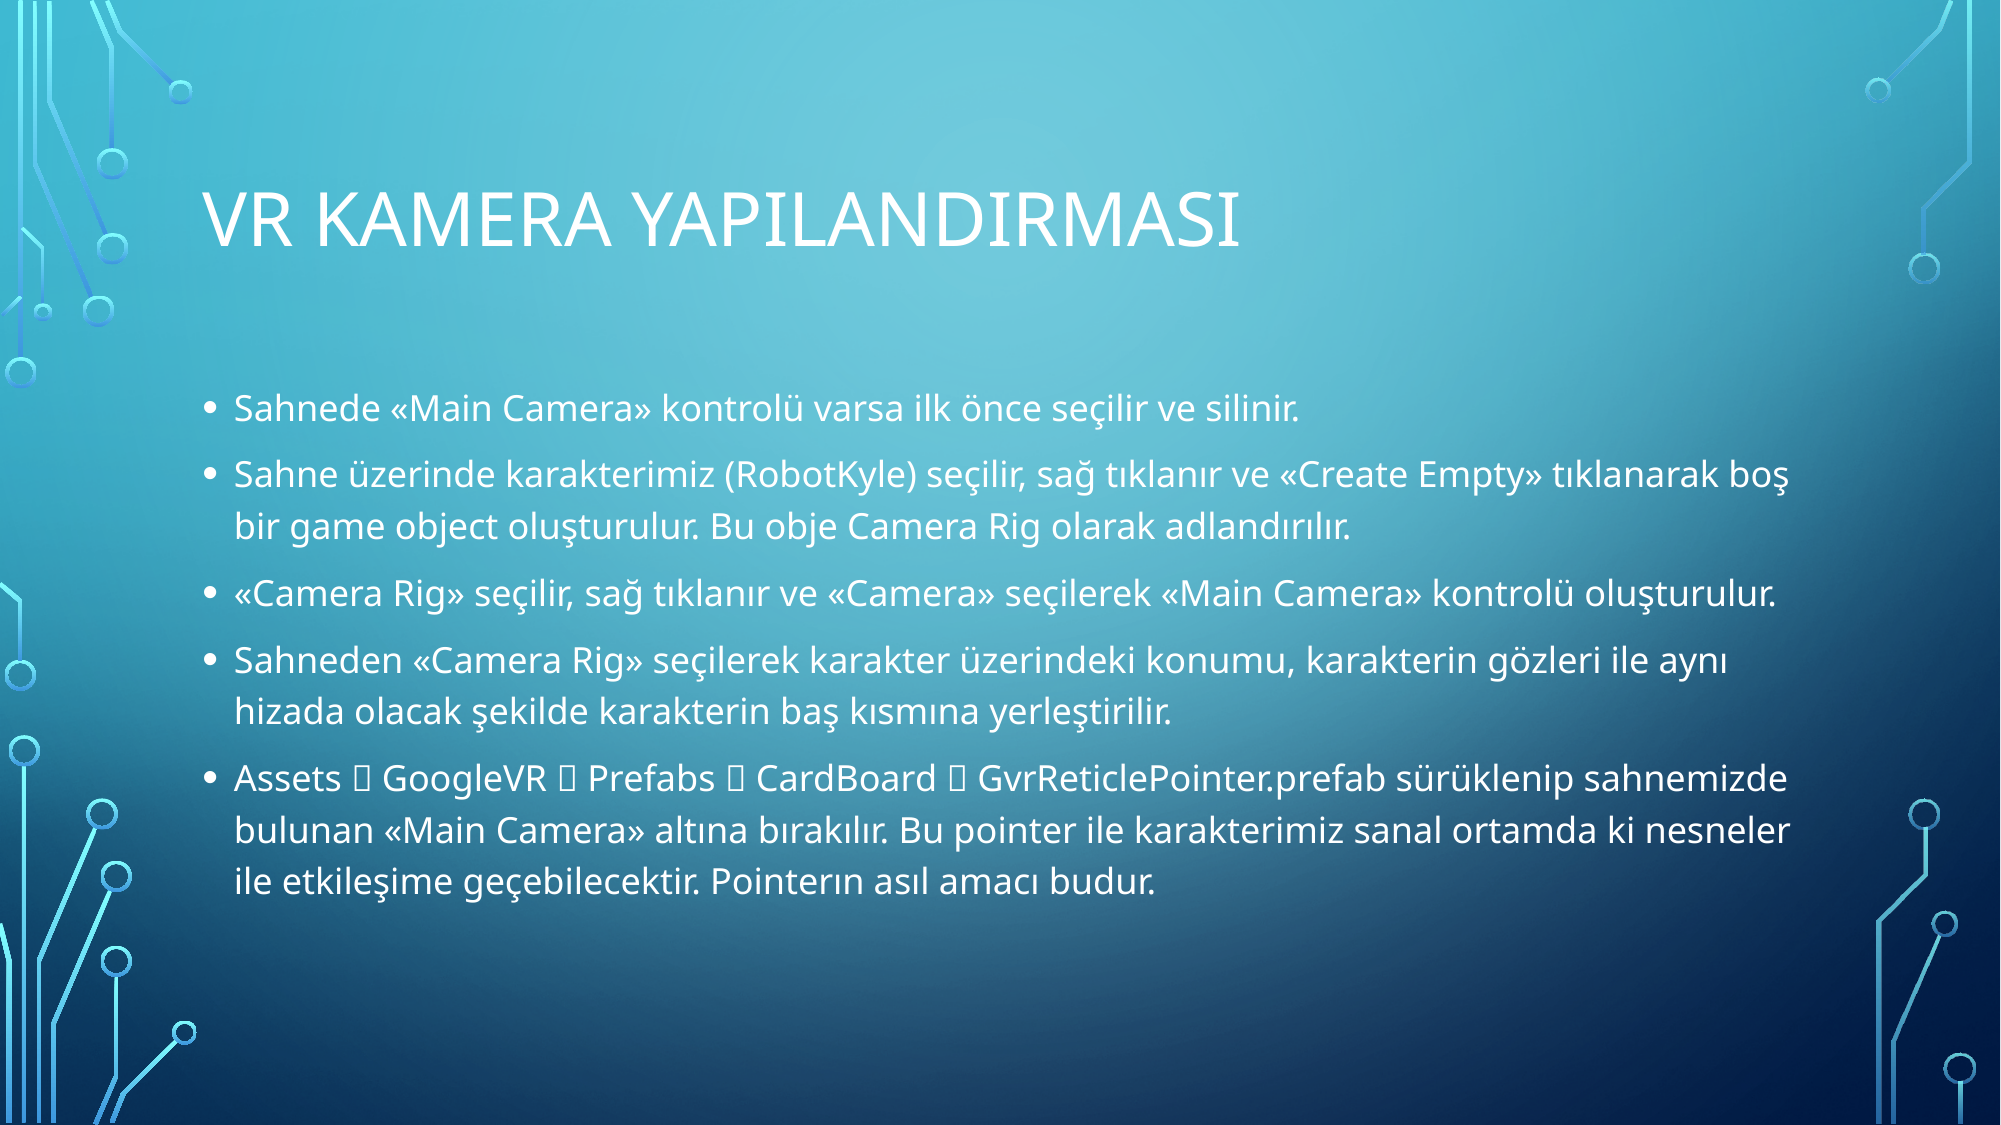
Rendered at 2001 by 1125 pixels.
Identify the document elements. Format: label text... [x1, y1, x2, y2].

list Sahnede «Main Camera» kontrolü varsa ilk önce seçilir ve silinir. Sahne üzerinde karakterimiz (RobotKyle) seçilir, sağ tıklanır ve «Create Empty» tıklanarak boş bir game object oluşturulur. Bu obje Camera Rig olarak adlandırılır. «Camera Rig» seçilir, sağ tıklanır ve «Camera» seçilerek «Main Camera» kontrolü oluşturulur. Sahneden «Camera Rig» seçilerek karakter üzerindeki konumu, karakterin gözleri ile aynı hizada olacak şekilde karakterin baş kısmına yerleştirilir. Assets  GoogleVR  Prefabs  CardBoard  GvrReticlePointer.prefab sürüklenip sahnemizde bulunan «Main Camera» altına bırakılır. Bu pointer ile karakterimiz sanal ortamda ki nesneler ile etkileşime geçebilecektir. Pointerın asıl amacı budur. [187, 369, 1813, 950]
title VR Kamera Yapılandırması [187, 101, 1813, 344]
